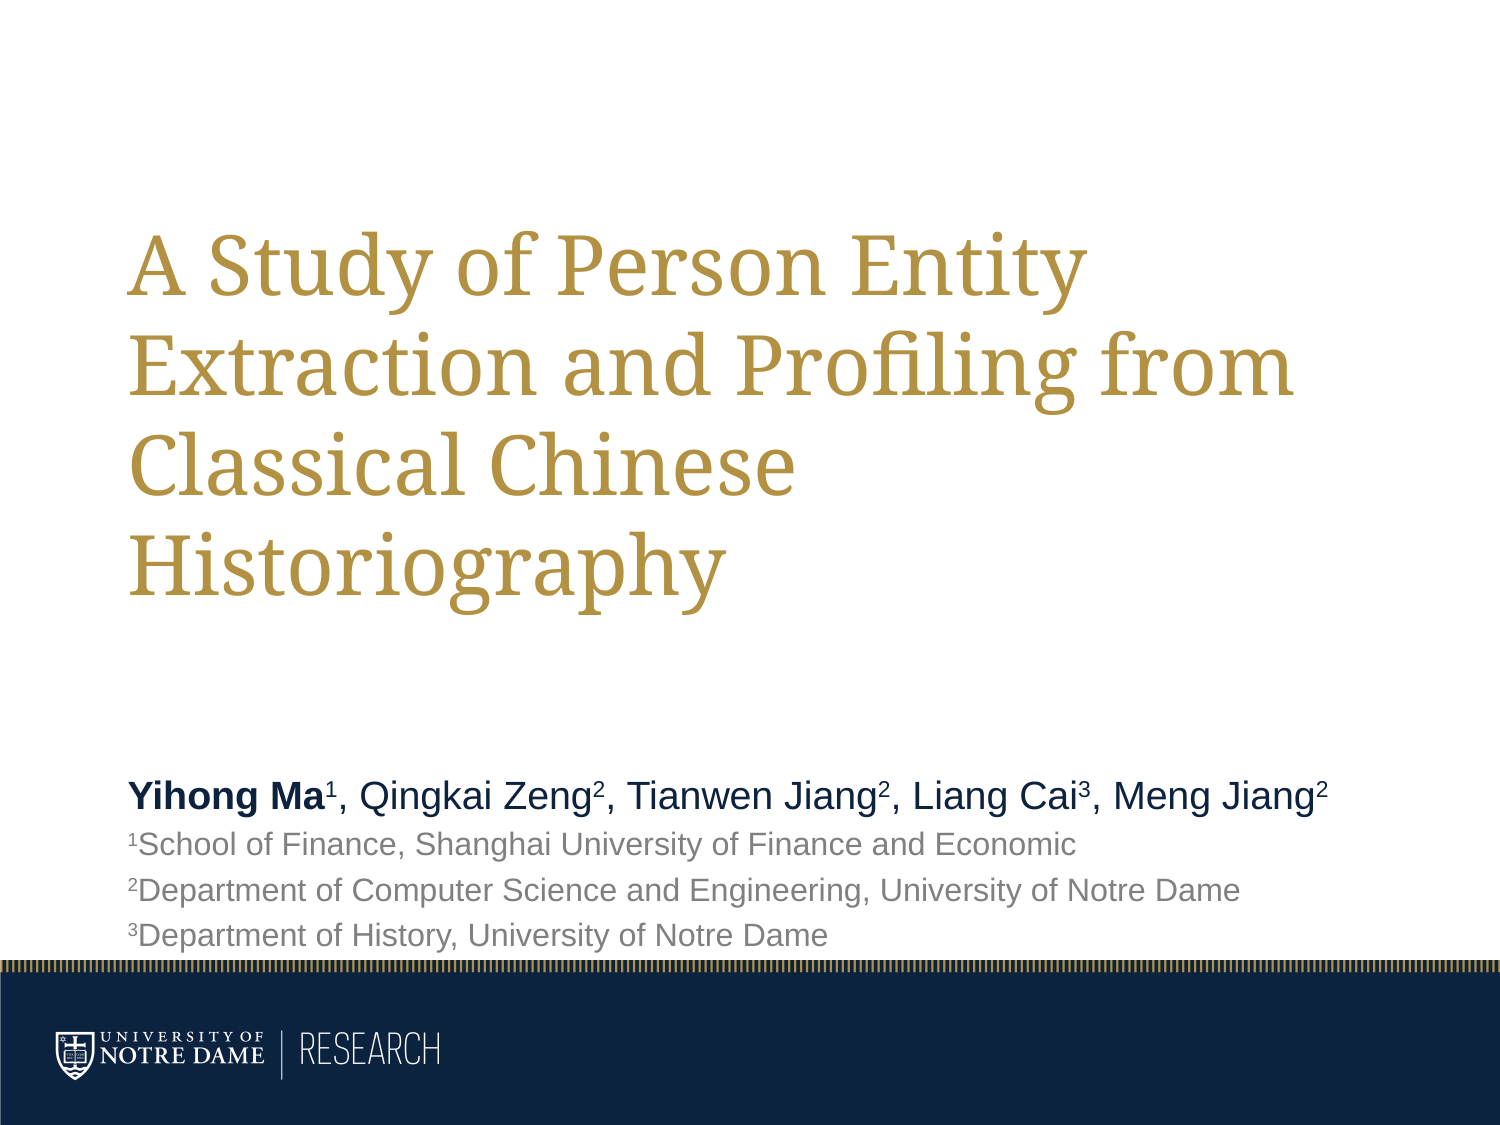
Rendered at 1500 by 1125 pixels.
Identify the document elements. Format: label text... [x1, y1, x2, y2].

subtitle Yihong Ma1, Qingkai Zeng2, Tianwen Jiang2, Liang Cai3, Meng Jiang2 1School of Finance, Shanghai University of Finance and Economic 2Department of Computer Science and Engineering, University of Notre Dame 3Department of History, University of Notre Dame [112, 762, 1388, 963]
picture [0, 0, 1500, 1125]
title A Study of Person Entity Extraction and Profiling from Classical Chinese Historiography [112, 262, 1388, 563]
